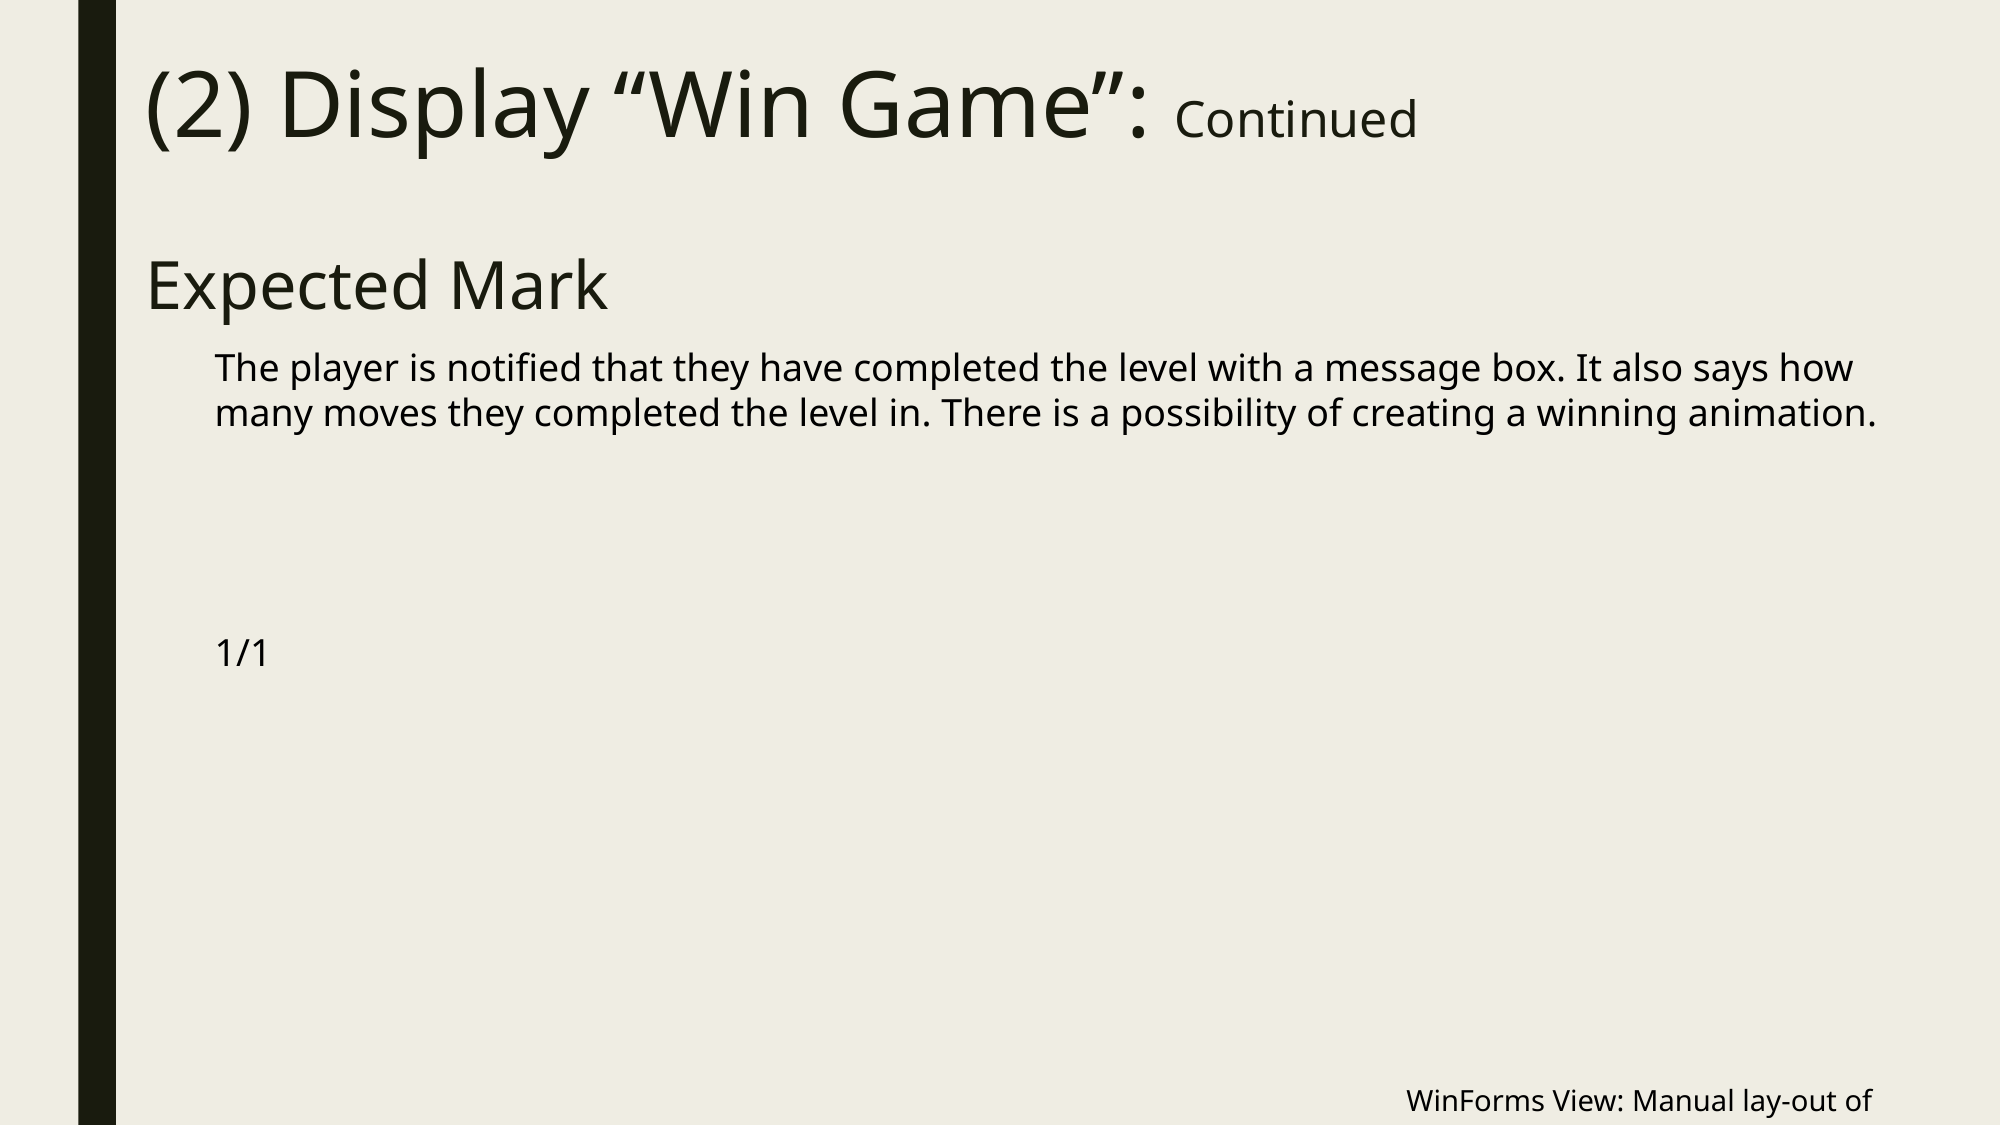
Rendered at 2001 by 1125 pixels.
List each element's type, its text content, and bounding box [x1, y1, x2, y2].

text_box 1/1 [199, 621, 1948, 682]
text_box WinForms View: Manual lay-out of components [1391, 1074, 2000, 1125]
text_box Expected Mark [130, 244, 748, 368]
title (2) Display “Win Game”: Continued [130, 51, 2000, 296]
text_box The player is notified that they have completed the level with a message box. It also says how many moves they completed the level in. There is a possibility of creating a winning animation. [199, 337, 1941, 442]
